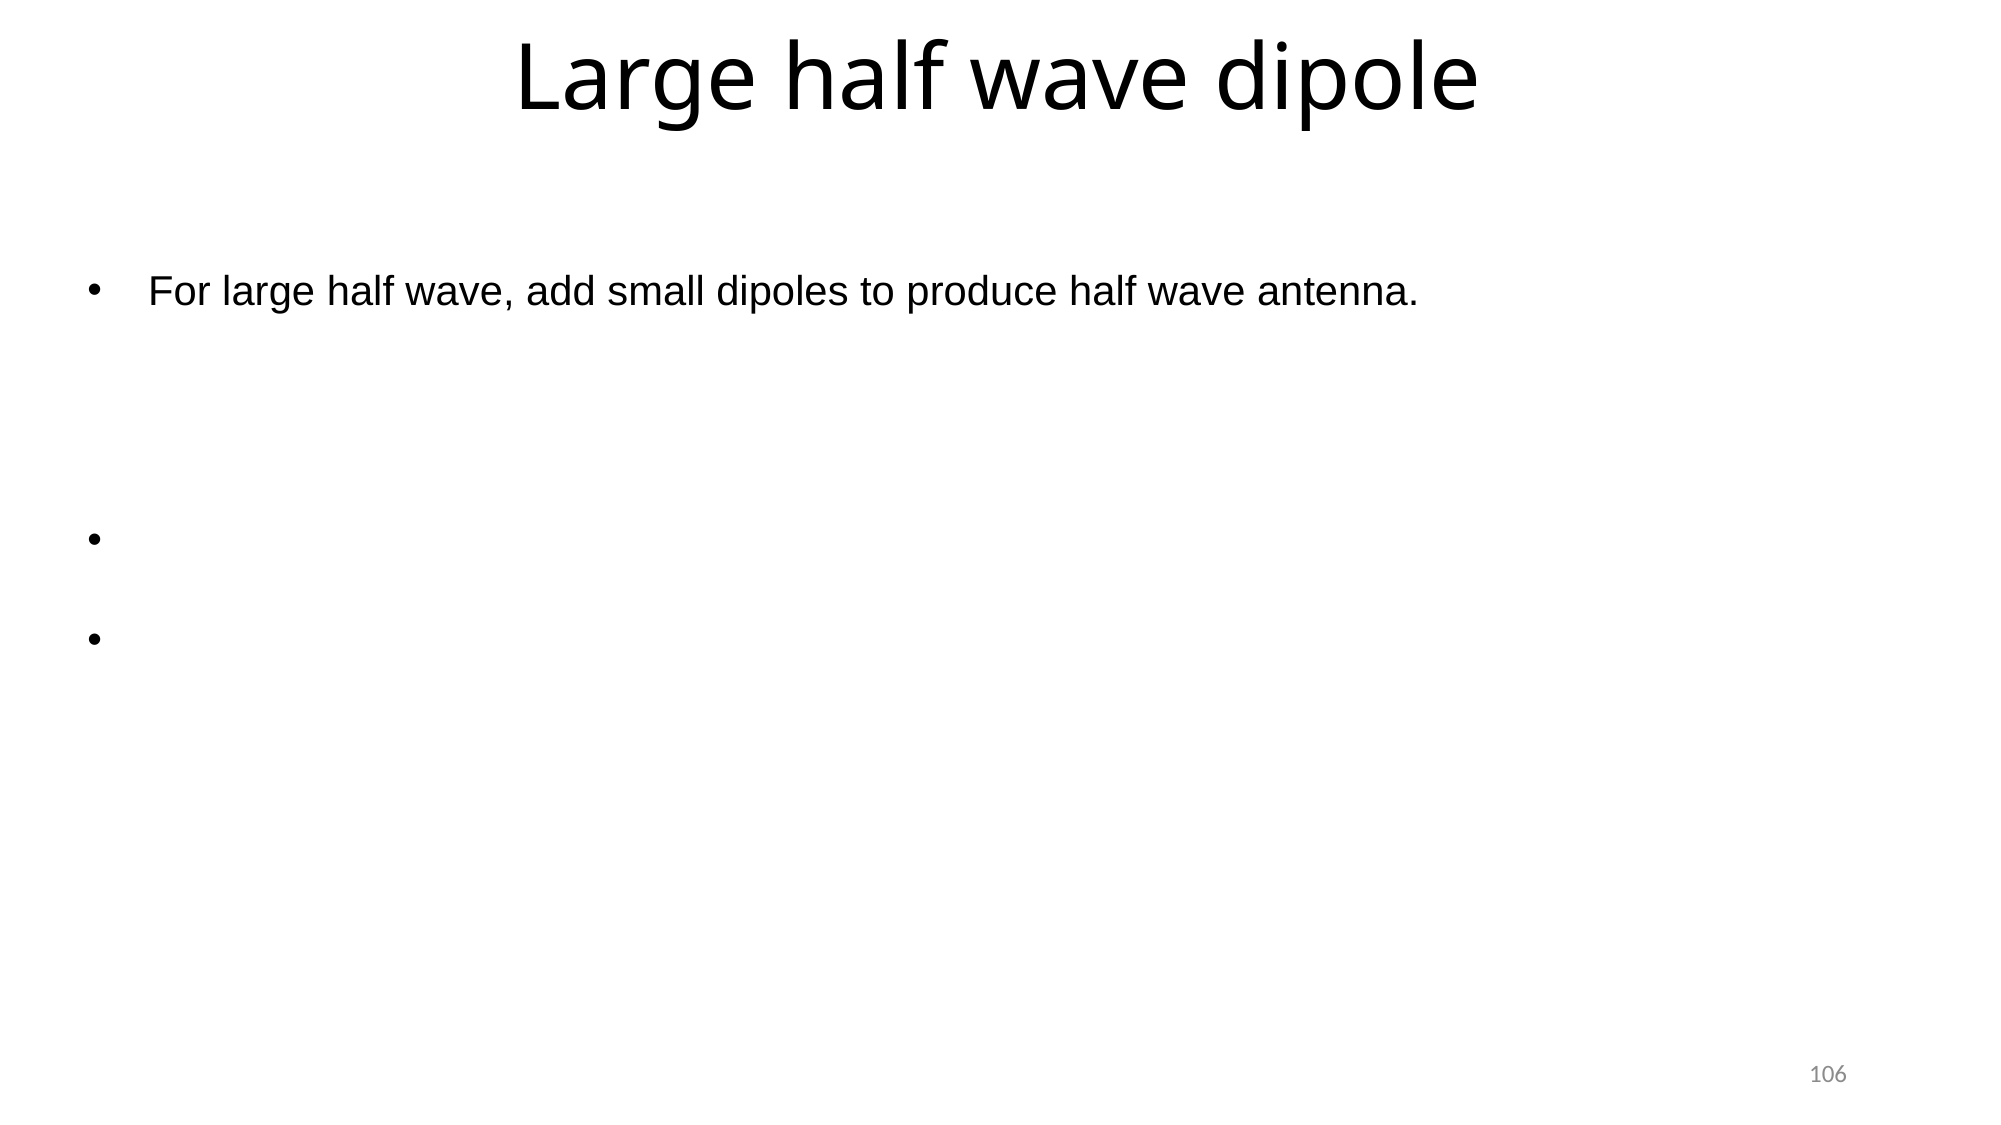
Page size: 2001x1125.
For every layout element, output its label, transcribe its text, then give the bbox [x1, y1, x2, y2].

title Large half wave dipole [21, 12, 1975, 147]
slide_number 106 [1412, 1042, 1863, 1103]
